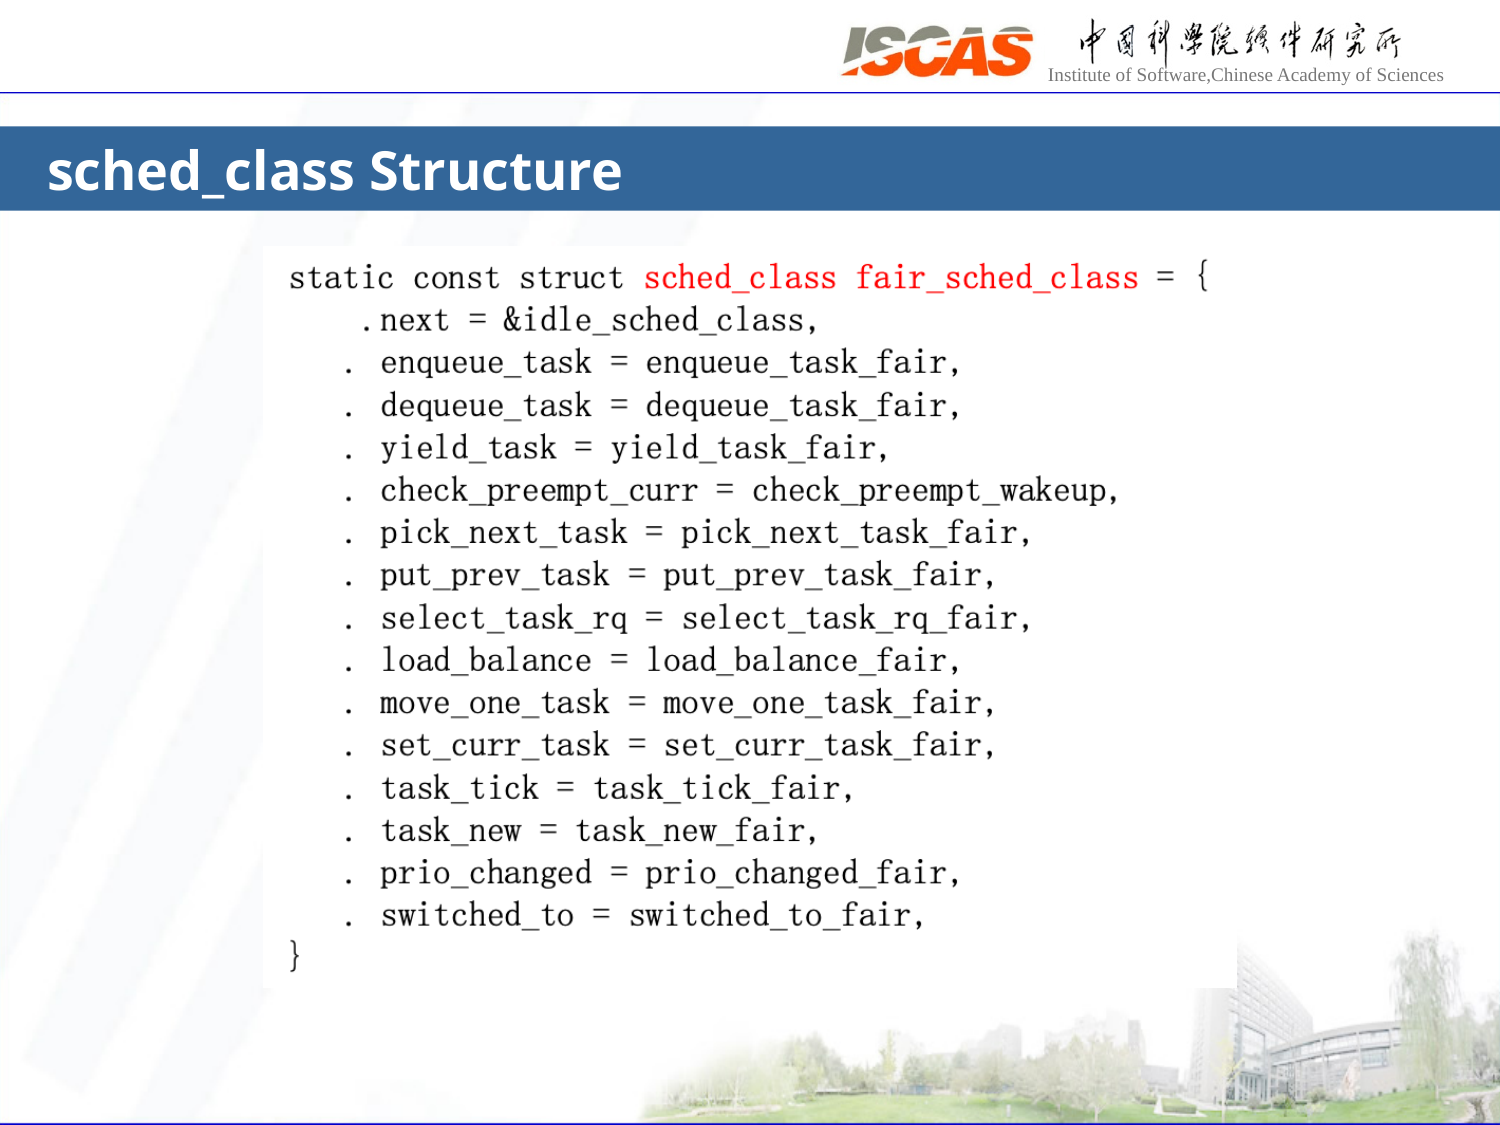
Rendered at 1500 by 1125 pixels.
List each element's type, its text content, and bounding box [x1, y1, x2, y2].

title sched_class Structure [0, 126, 1500, 211]
picture [837, 18, 1045, 87]
picture [1077, 15, 1402, 71]
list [263, 246, 1237, 988]
picture [0, 92, 1500, 126]
picture [0, 211, 1500, 1125]
